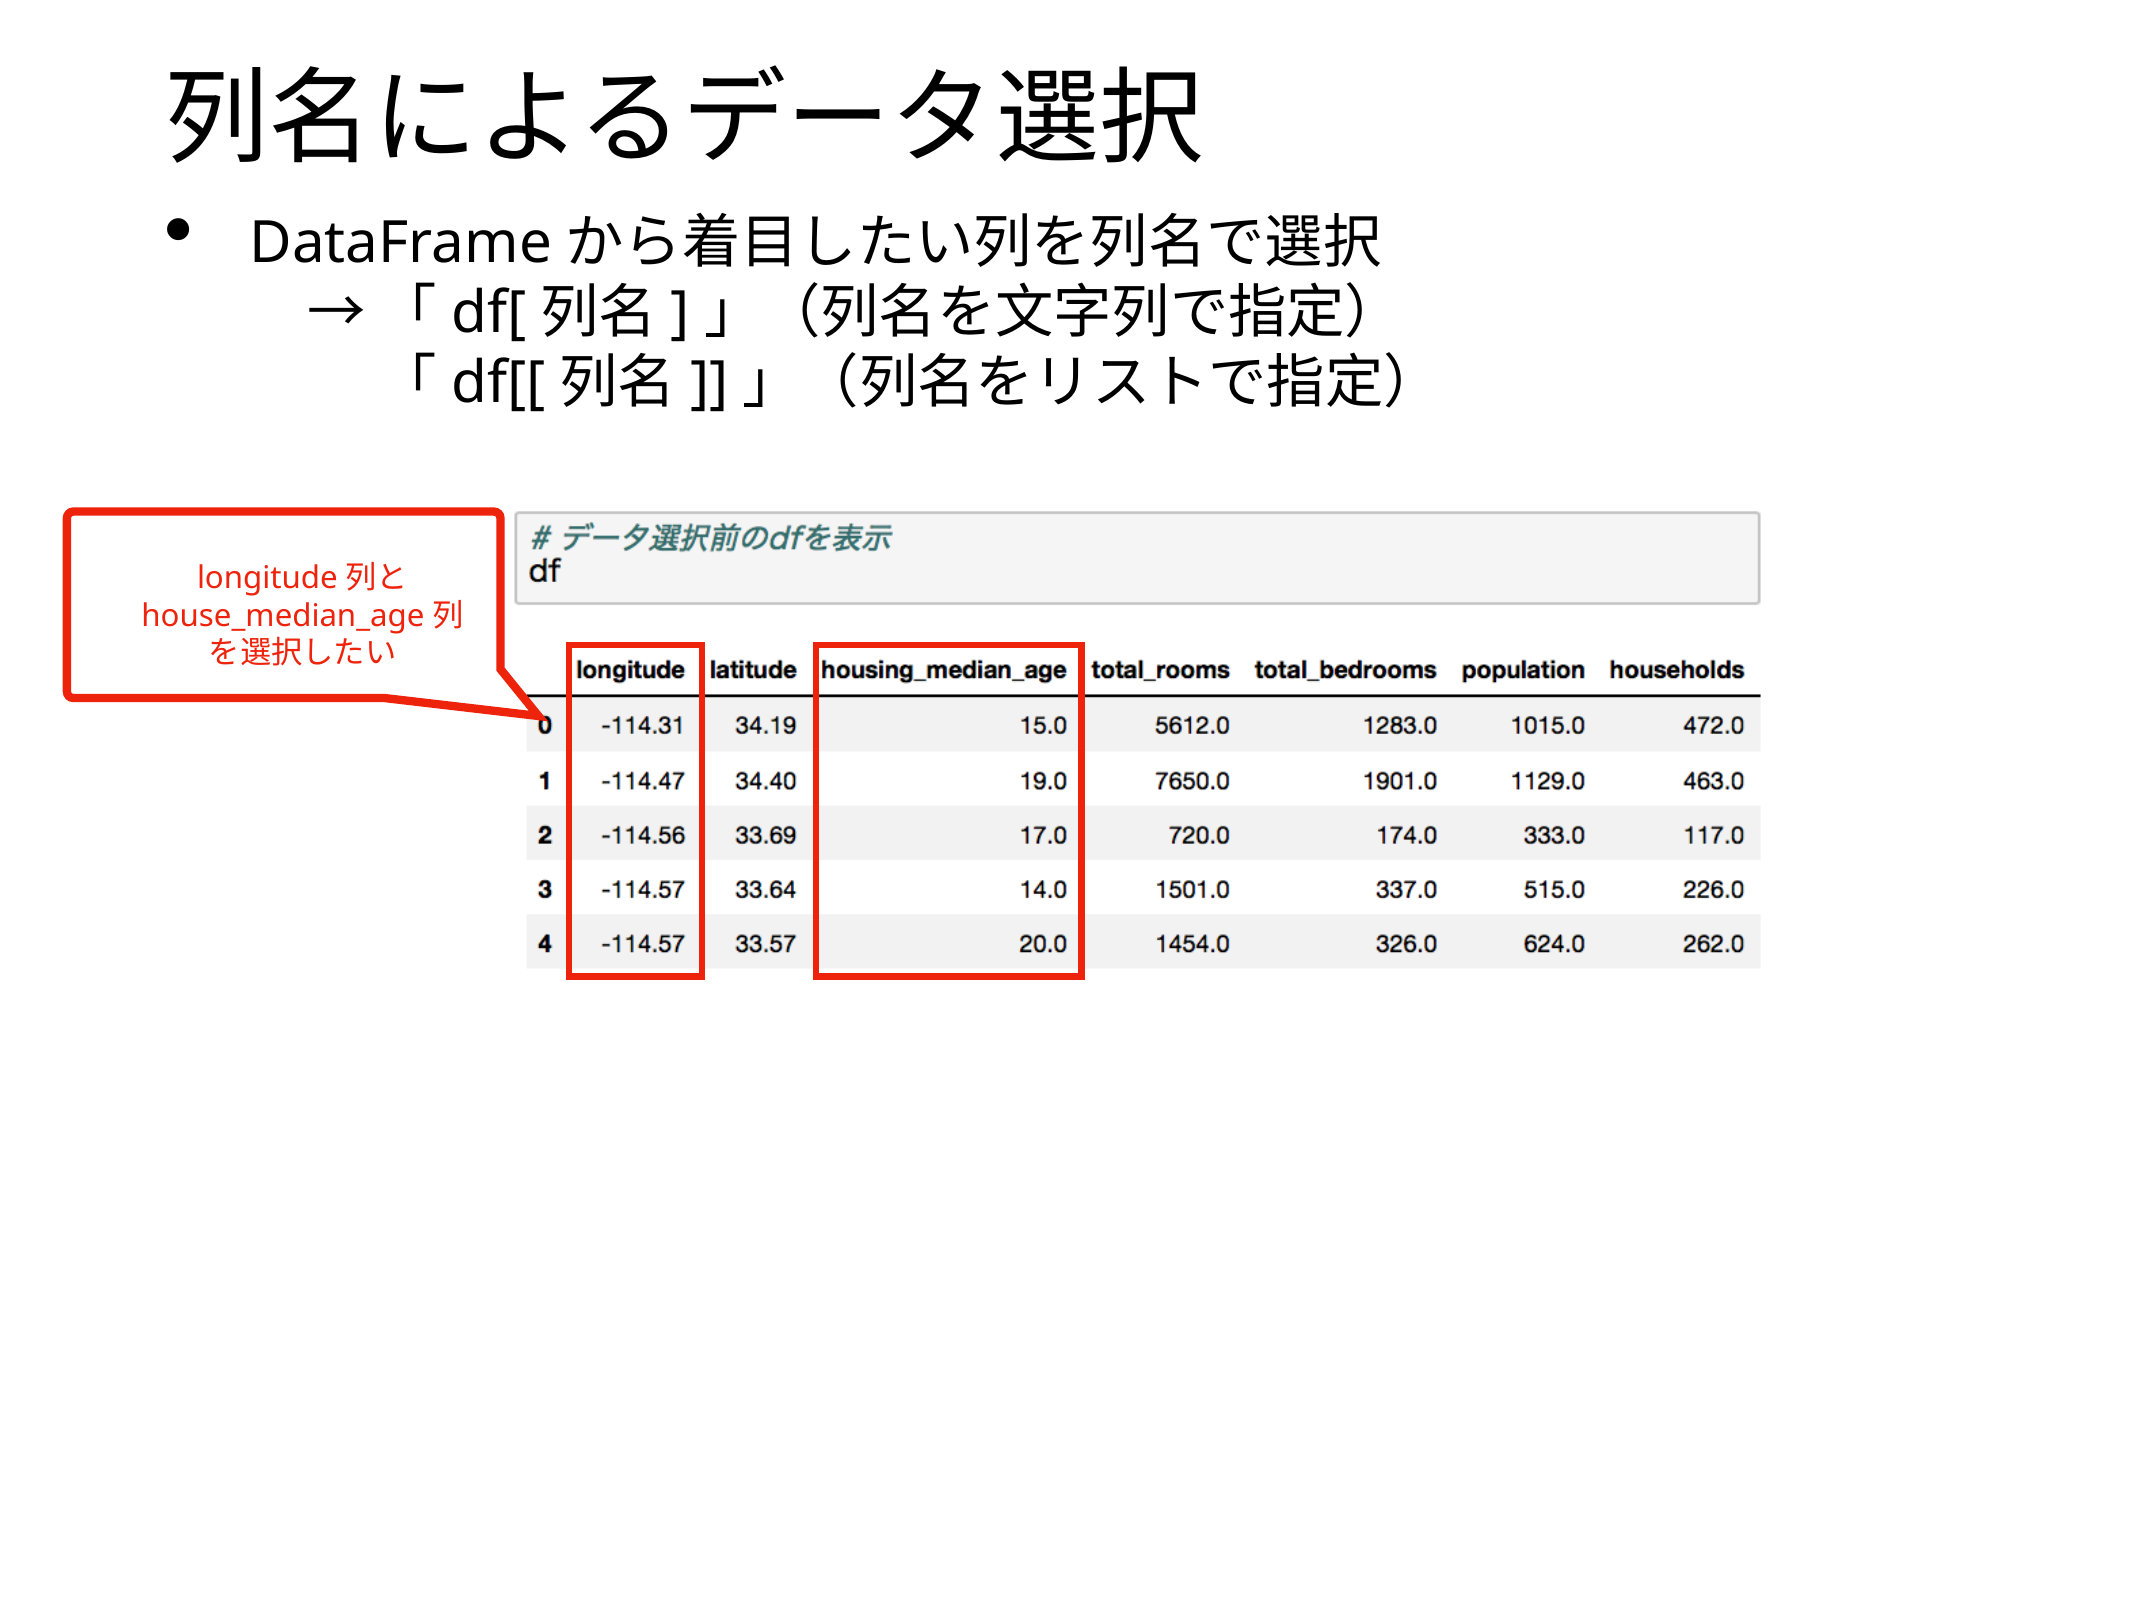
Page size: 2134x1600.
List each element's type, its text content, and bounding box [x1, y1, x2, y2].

text_box longitude列と house_median_age列 を選択したい [66, 511, 337, 699]
picture [337, 507, 1796, 992]
list DataFrameから着目したい列を列名で選択 → 「df[列名]」（列名を文字列で指定） 「df[[列名]]」（列名をリストで指定） [155, 195, 2049, 504]
title 列名によるデータ選択 [155, 41, 1978, 193]
